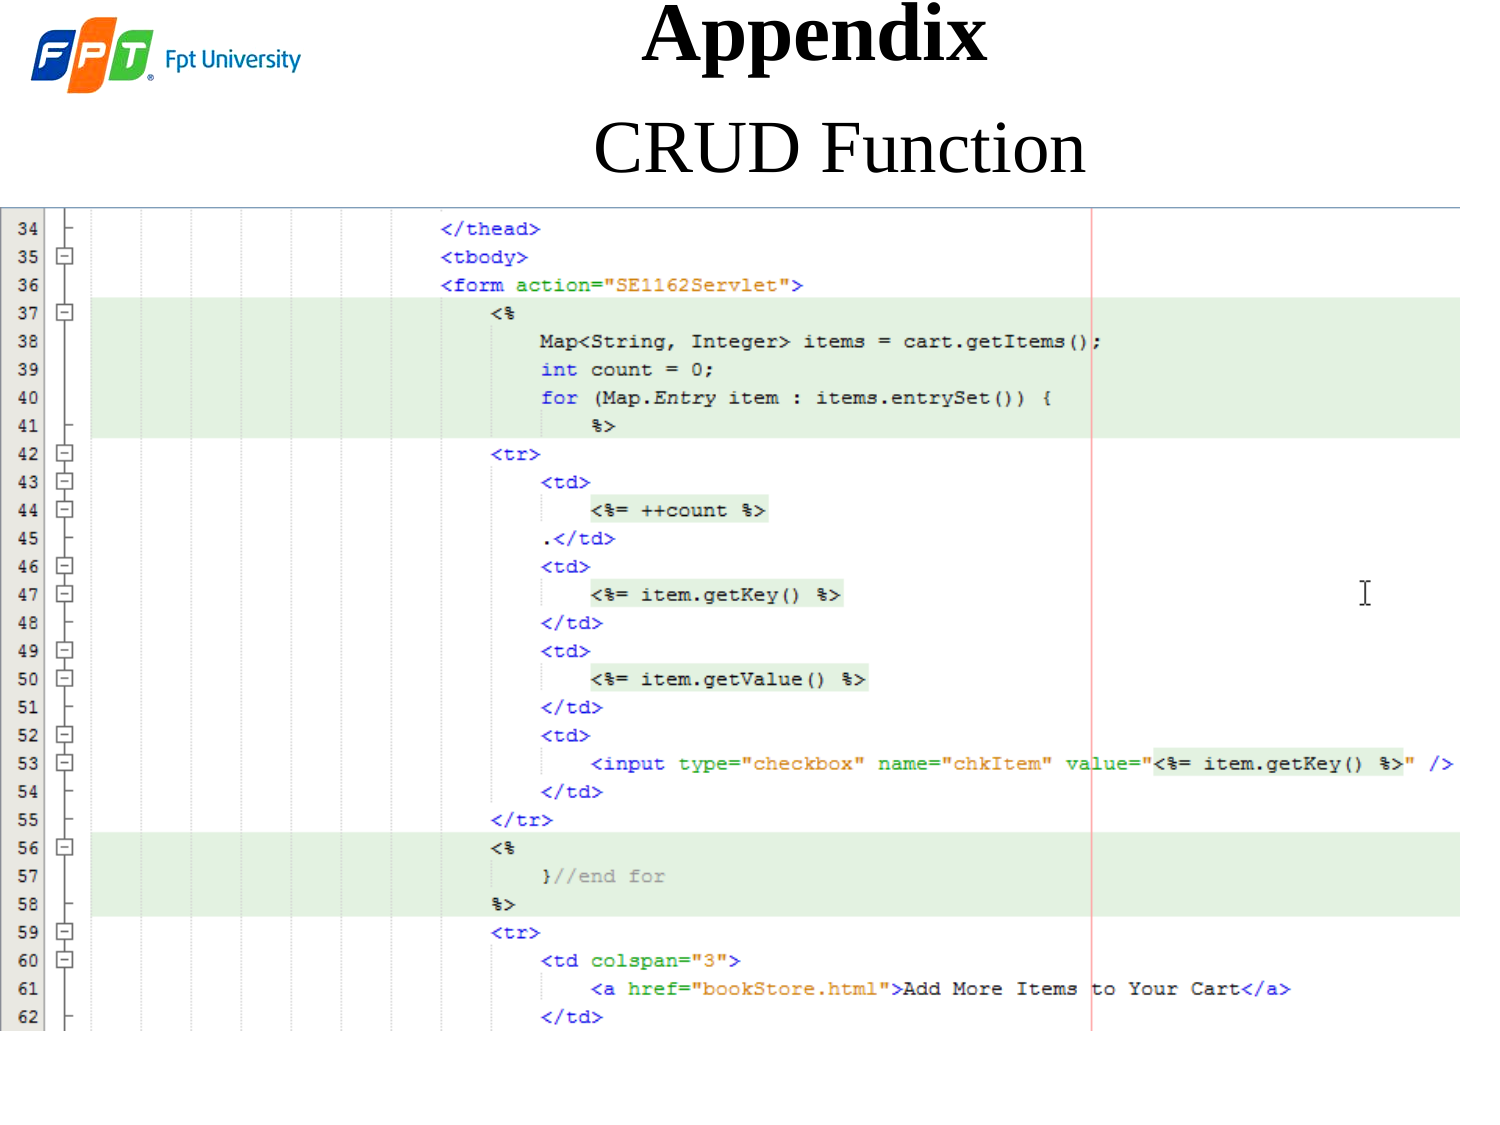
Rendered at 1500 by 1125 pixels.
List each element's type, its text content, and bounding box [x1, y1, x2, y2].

picture [0, 0, 325, 122]
title Appendix CRUD Function [150, 7, 1500, 187]
picture [0, 206, 1460, 1031]
